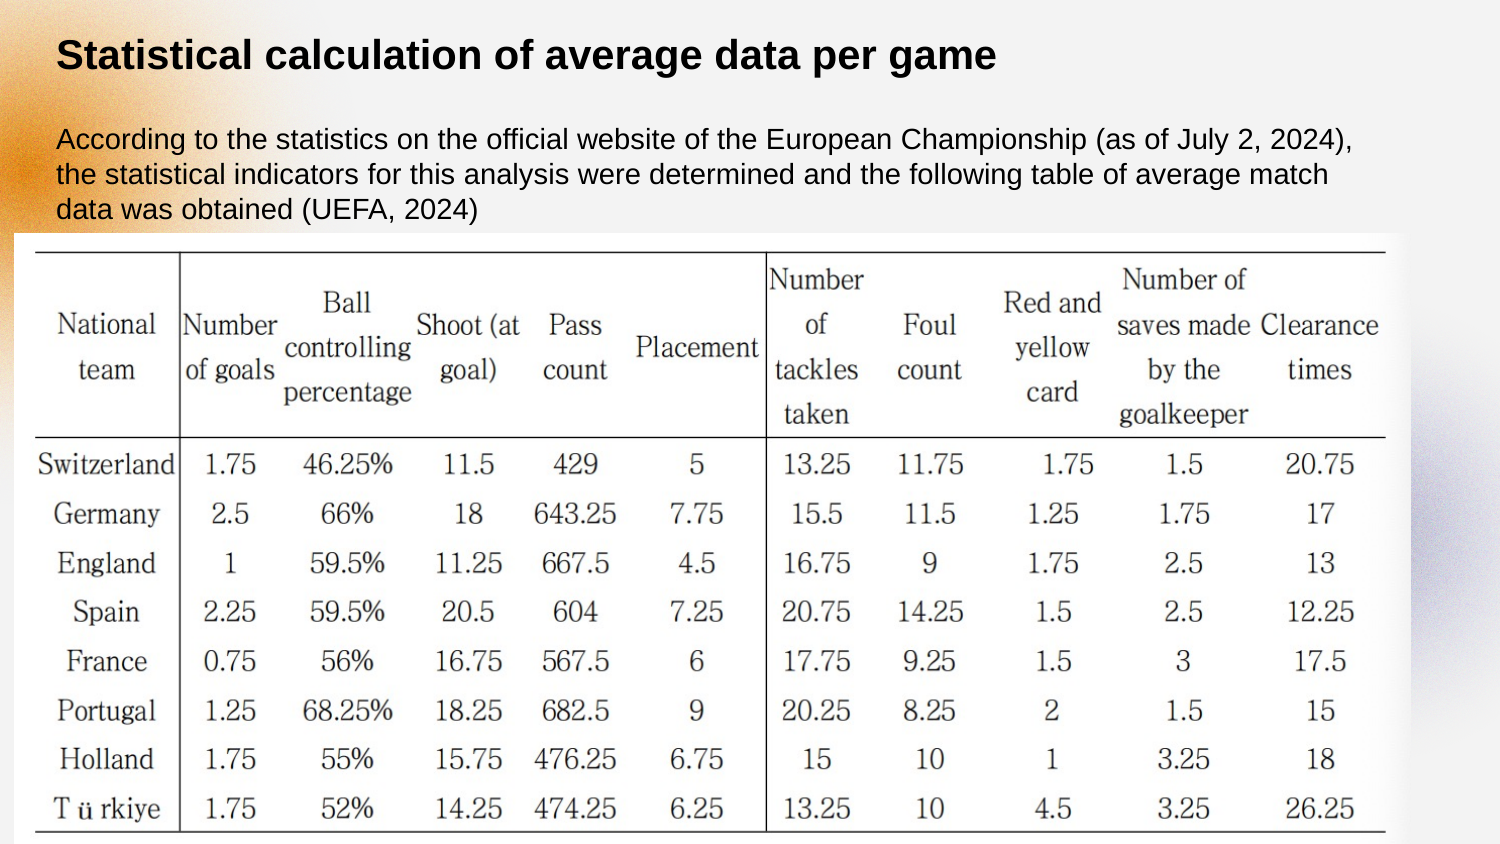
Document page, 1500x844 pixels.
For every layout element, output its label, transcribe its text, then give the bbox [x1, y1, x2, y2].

text_box According to the statistics on the official website of the European Championship (as of July 2, 2024), the statistical indicators for this analysis were determined and the following table of average match data was obtained (UEFA, 2024) [41, 112, 1411, 233]
picture [0, 0, 1500, 844]
text_box Statistical calculation of average data per game [41, 20, 1272, 86]
